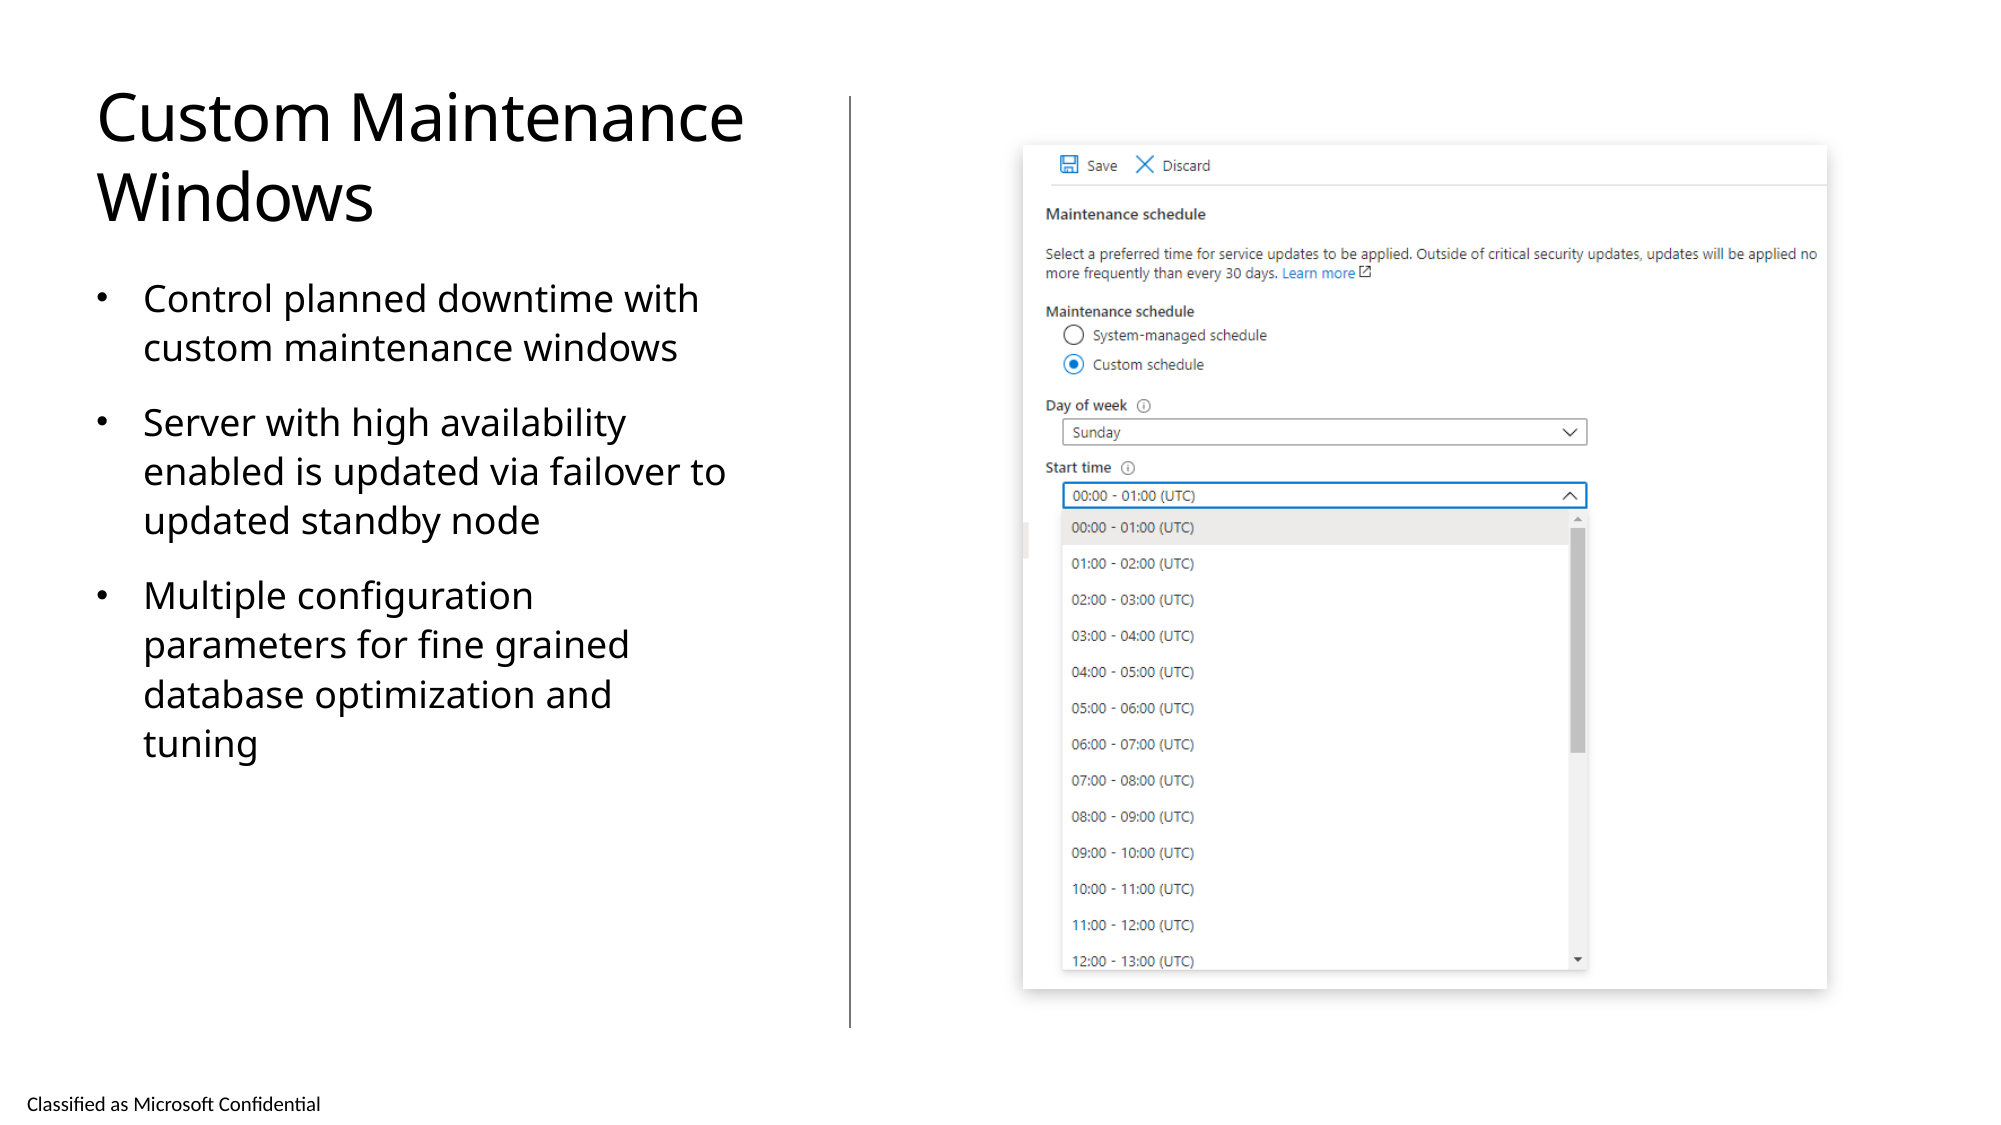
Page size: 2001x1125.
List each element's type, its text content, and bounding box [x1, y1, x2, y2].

list Control planned downtime with custom maintenance windows Server with high availability enabled is updated via failover to updated standby node Multiple configuration parameters for fine grained database optimization and tuning [96, 397, 742, 792]
picture [1022, 145, 1827, 989]
title Custom Maintenance Windows [96, 75, 823, 397]
